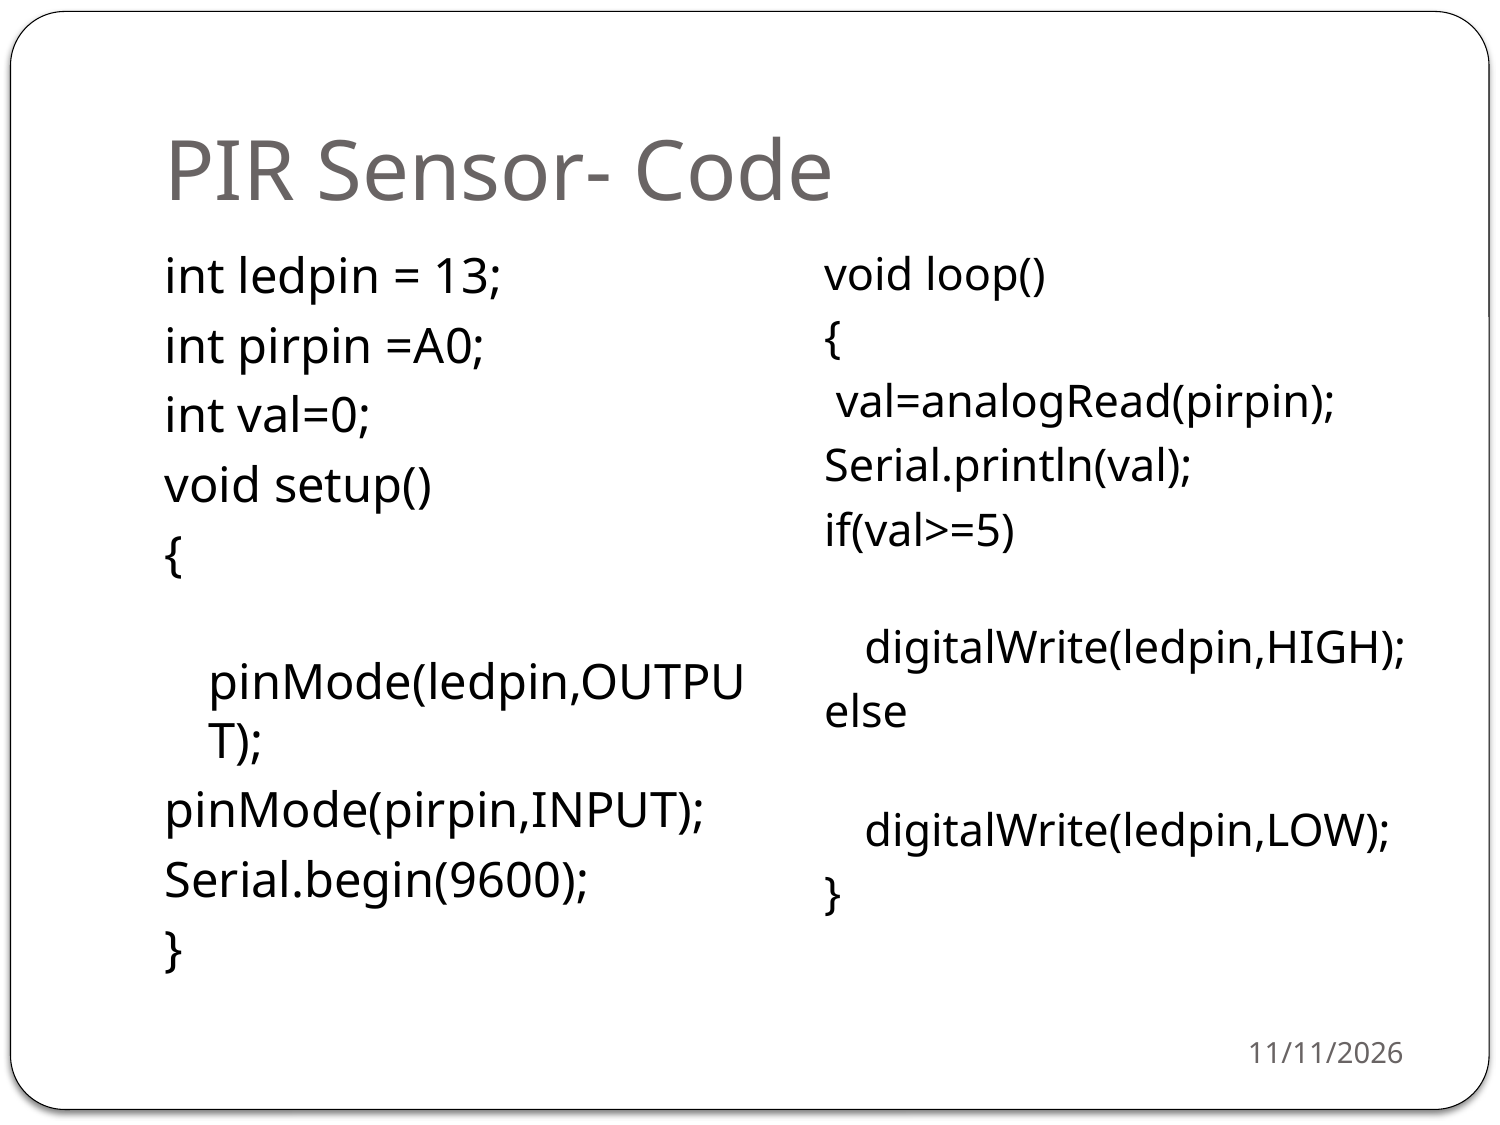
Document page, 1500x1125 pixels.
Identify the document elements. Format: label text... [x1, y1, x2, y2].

title PIR Sensor- Code [150, 45, 1425, 233]
list void loop() { val=analogRead(pirpin); Serial.println(val); if(val>=5) digitalWrite(ledpin,HIGH); else digitalWrite(ledpin,LOW); } [809, 237, 1425, 988]
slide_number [1012, 1015, 1419, 1094]
list int ledpin = 13; int pirpin =A0; int val=0; void setup() { pinMode(ledpin,OUTPUT); pinMode(pirpin,INPUT); Serial.begin(9600); } [150, 237, 765, 988]
